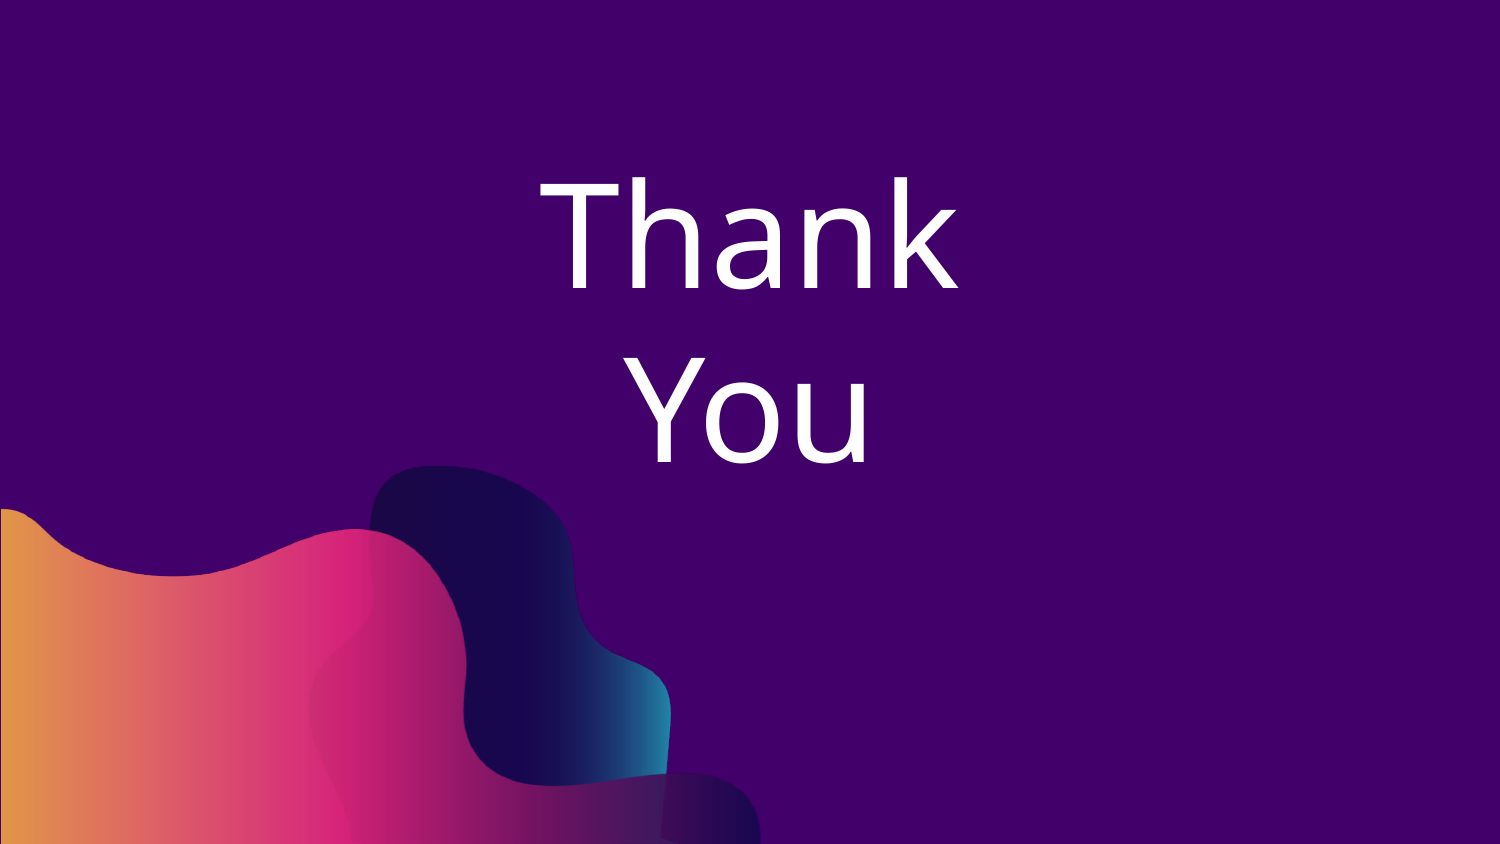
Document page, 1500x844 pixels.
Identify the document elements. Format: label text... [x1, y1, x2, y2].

text_box Thank You [475, 134, 1025, 500]
picture [2, 466, 760, 844]
